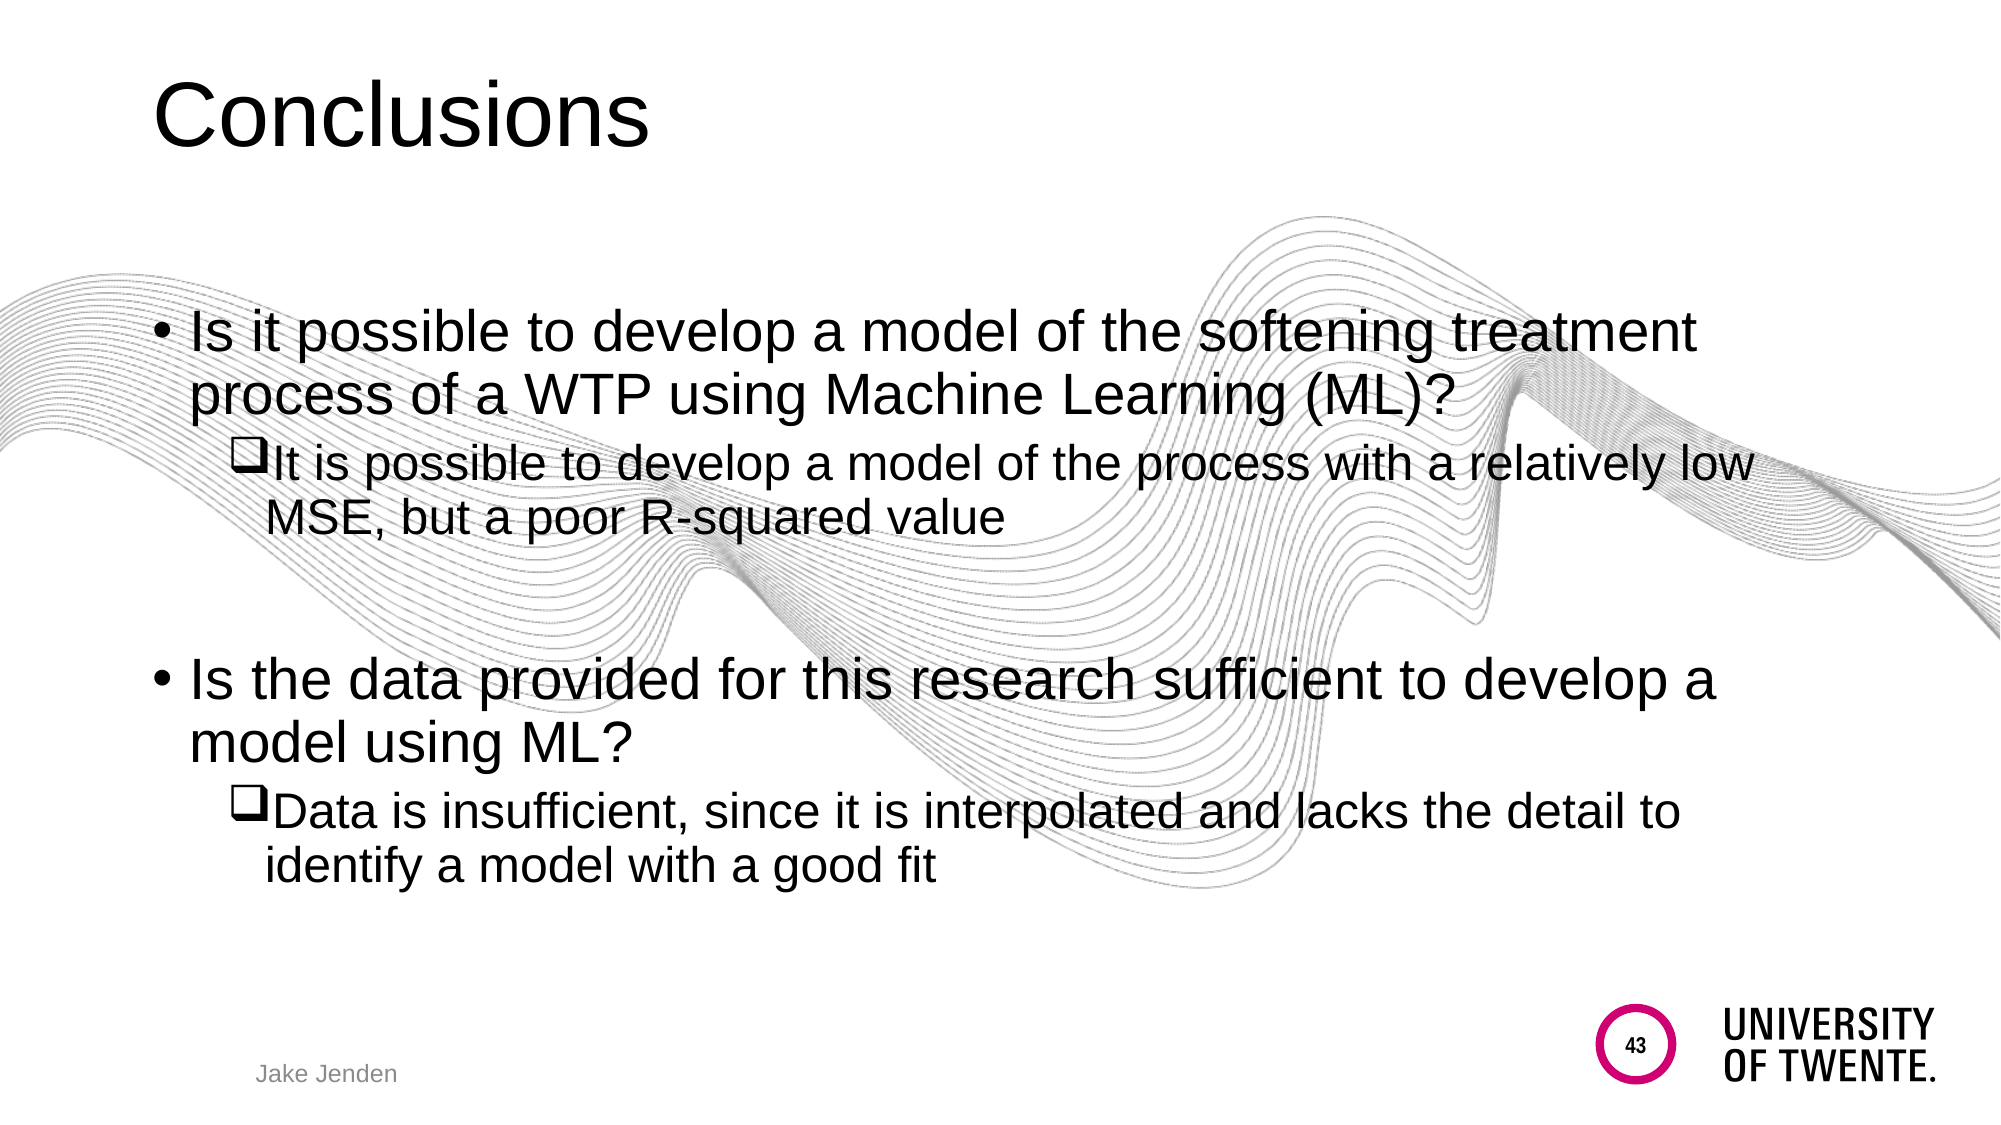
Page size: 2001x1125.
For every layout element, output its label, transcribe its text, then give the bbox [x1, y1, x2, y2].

slide_number 43 [1595, 1003, 1677, 1085]
list Is it possible to develop a model of the softening treatment process of a WTP using Machine Learning (ML)? It is possible to develop a model of the process with a relatively low MSE, but a poor R-squared value Is the data provided for this research sufficient to develop a model using ML? Data is insufficient, since it is interpolated and lacks the detail to identify a model with a good fit [137, 293, 1863, 969]
title Conclusions [137, 59, 1863, 278]
picture [0, 0, 2001, 1125]
text_box Jake Jenden [0, 1042, 665, 1103]
